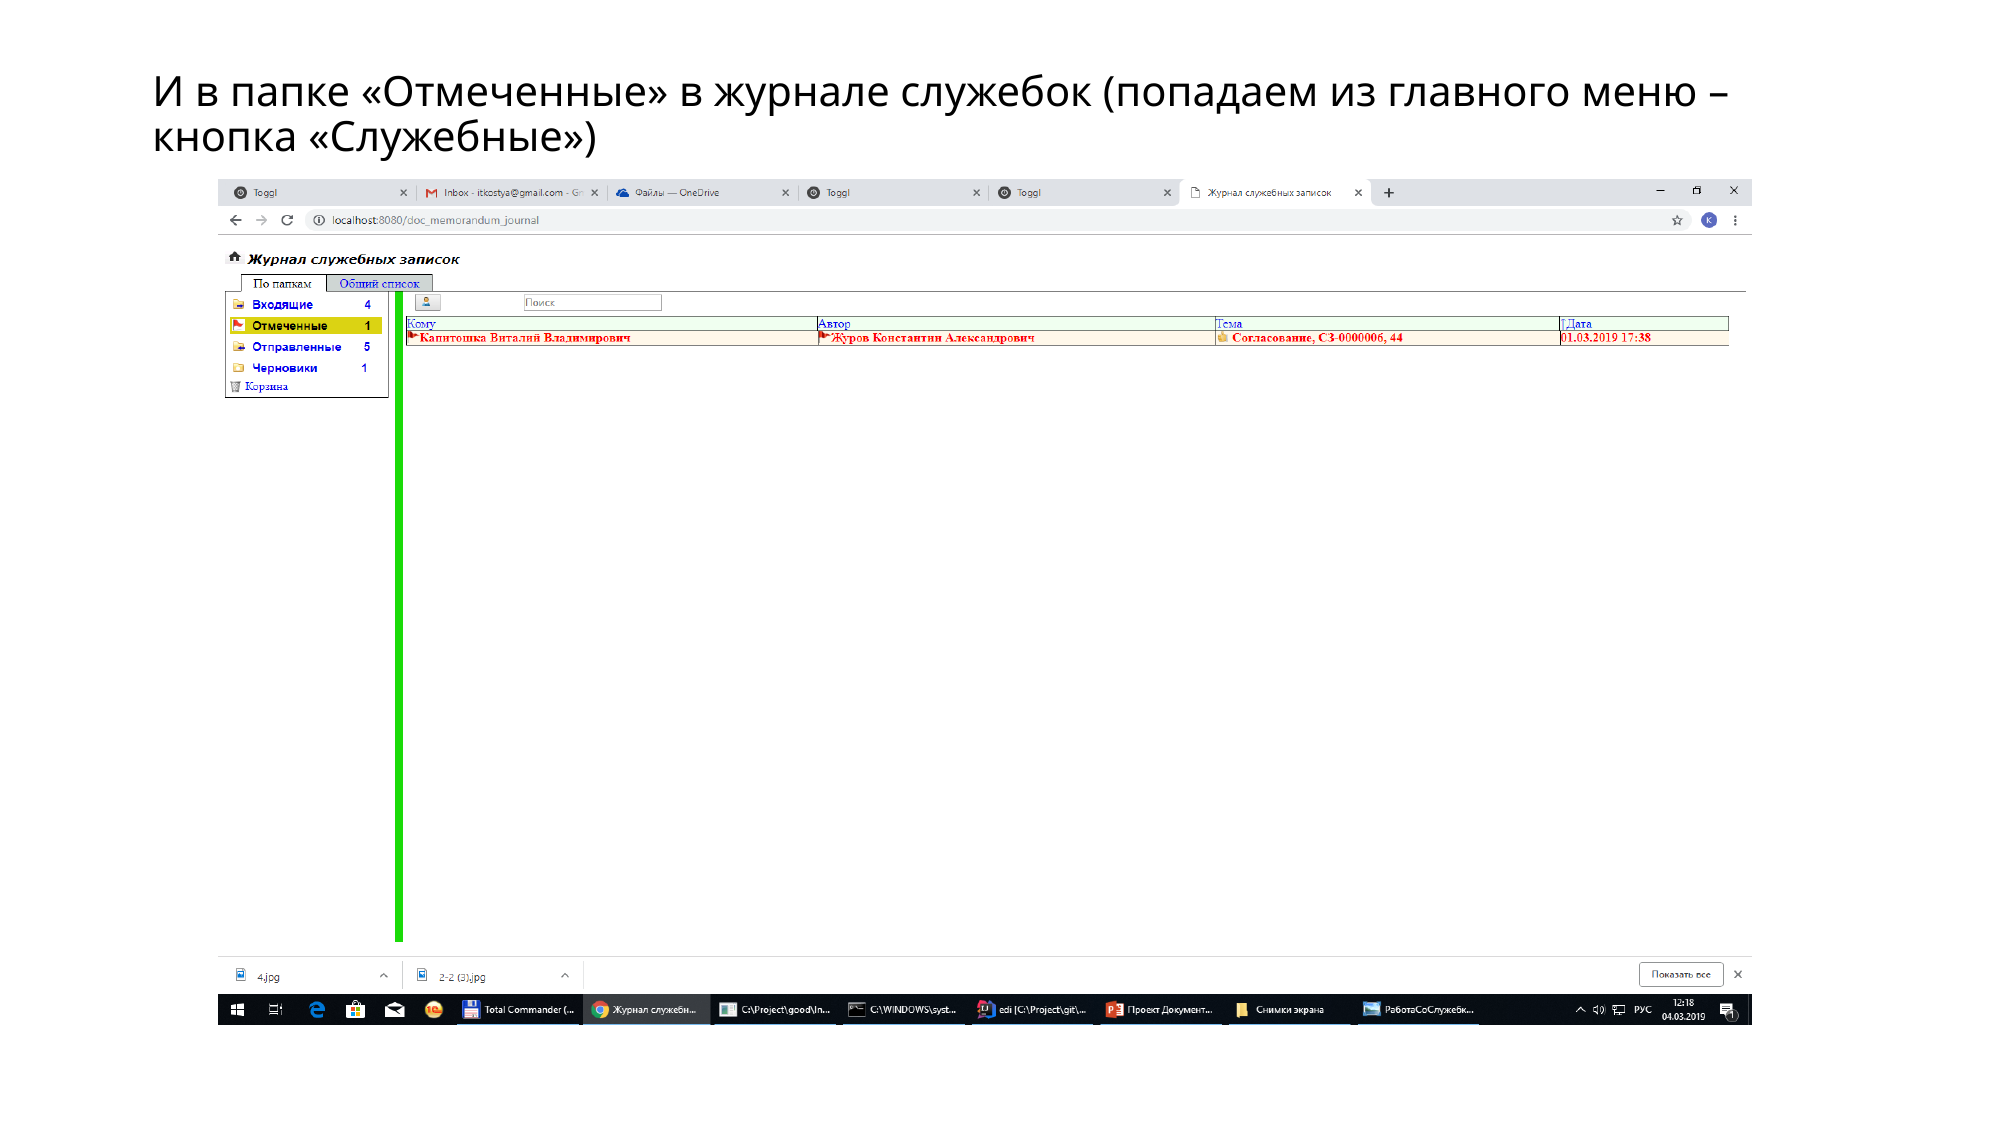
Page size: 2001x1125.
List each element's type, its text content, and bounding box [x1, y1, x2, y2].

title И в папке «Отмеченные» в журнале служебок (попадаем из главного меню – кнопка «Служебные») [137, 59, 1863, 172]
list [218, 179, 1752, 1025]
